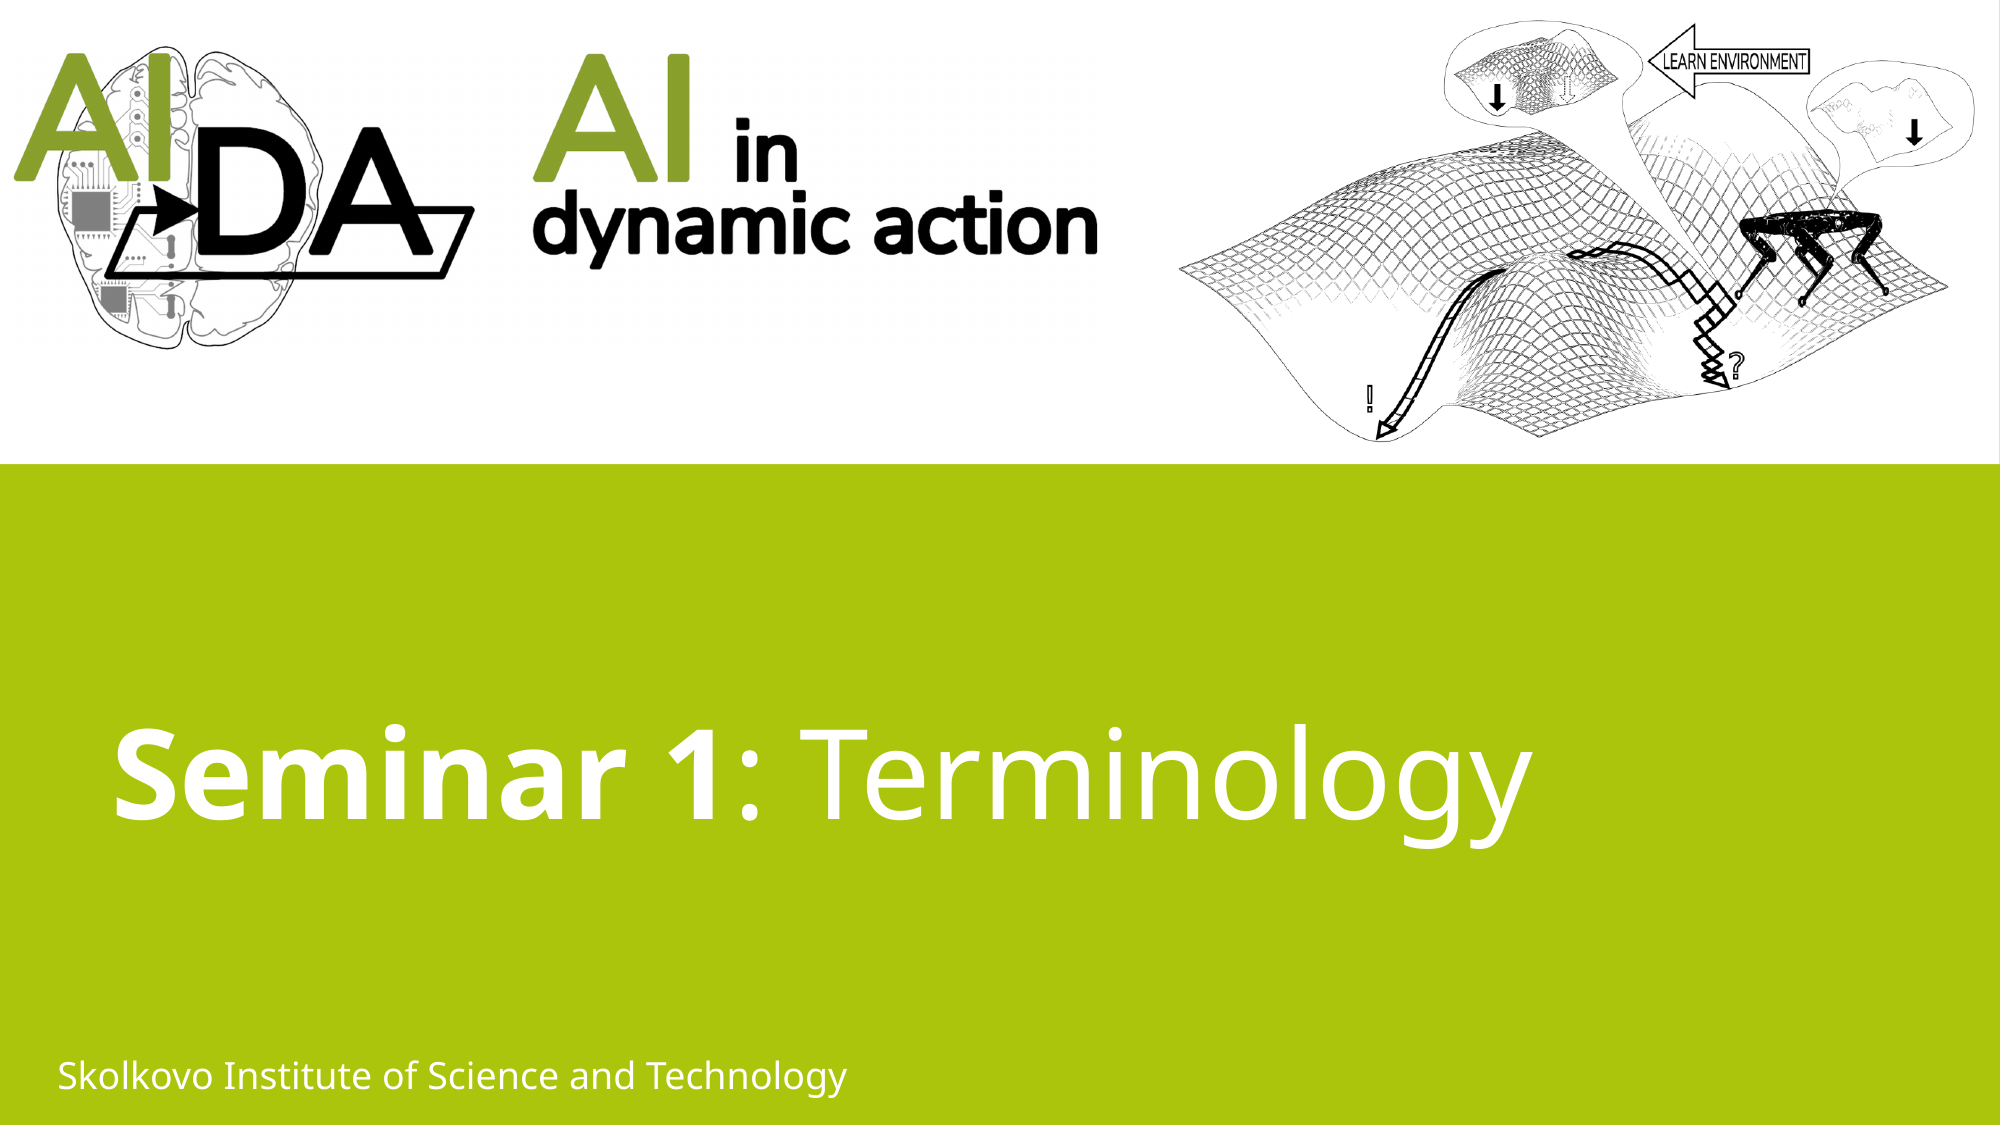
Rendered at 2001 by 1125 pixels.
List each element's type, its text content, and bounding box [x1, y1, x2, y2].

picture [11, 44, 1099, 350]
picture [1171, 14, 1981, 449]
text_box Skolkovo Institute of Science and Technology [42, 1044, 864, 1105]
text_box Seminar 1: Terminology [96, 687, 2000, 852]
